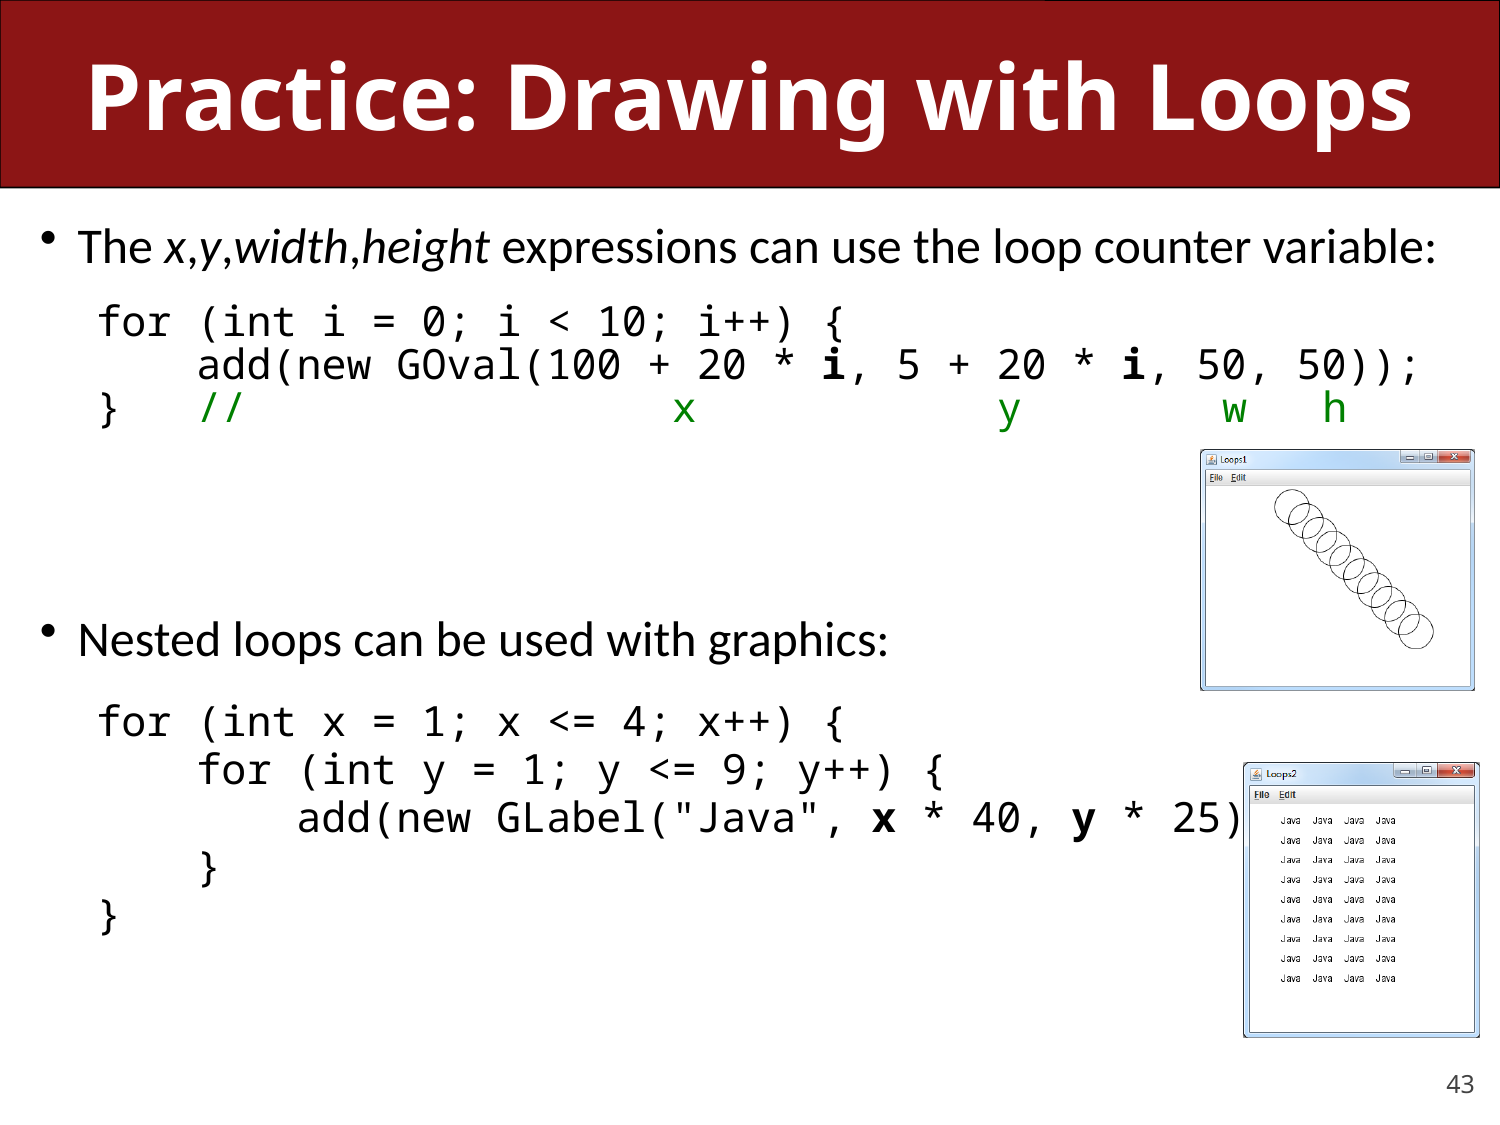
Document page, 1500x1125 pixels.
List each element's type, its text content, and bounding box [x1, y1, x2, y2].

picture [1199, 449, 1475, 691]
picture [1243, 762, 1480, 1038]
list The x,y,width,height expressions can use the loop counter variable: for (int i = 0; i < 10; i++) { add(new GOval(100 + 20 * i, 5 + 20 * i, 50, 50)); } // x y w h Nested loops can be used with graphics: for (int x = 1; x <= 4; x++) { for (int y = 1; y <= 9; y++) { add(new GLabel("Java", x * 40, y * 25)); } } [24, 212, 1475, 1063]
title Practice: Drawing with Loops [0, 0, 1500, 188]
